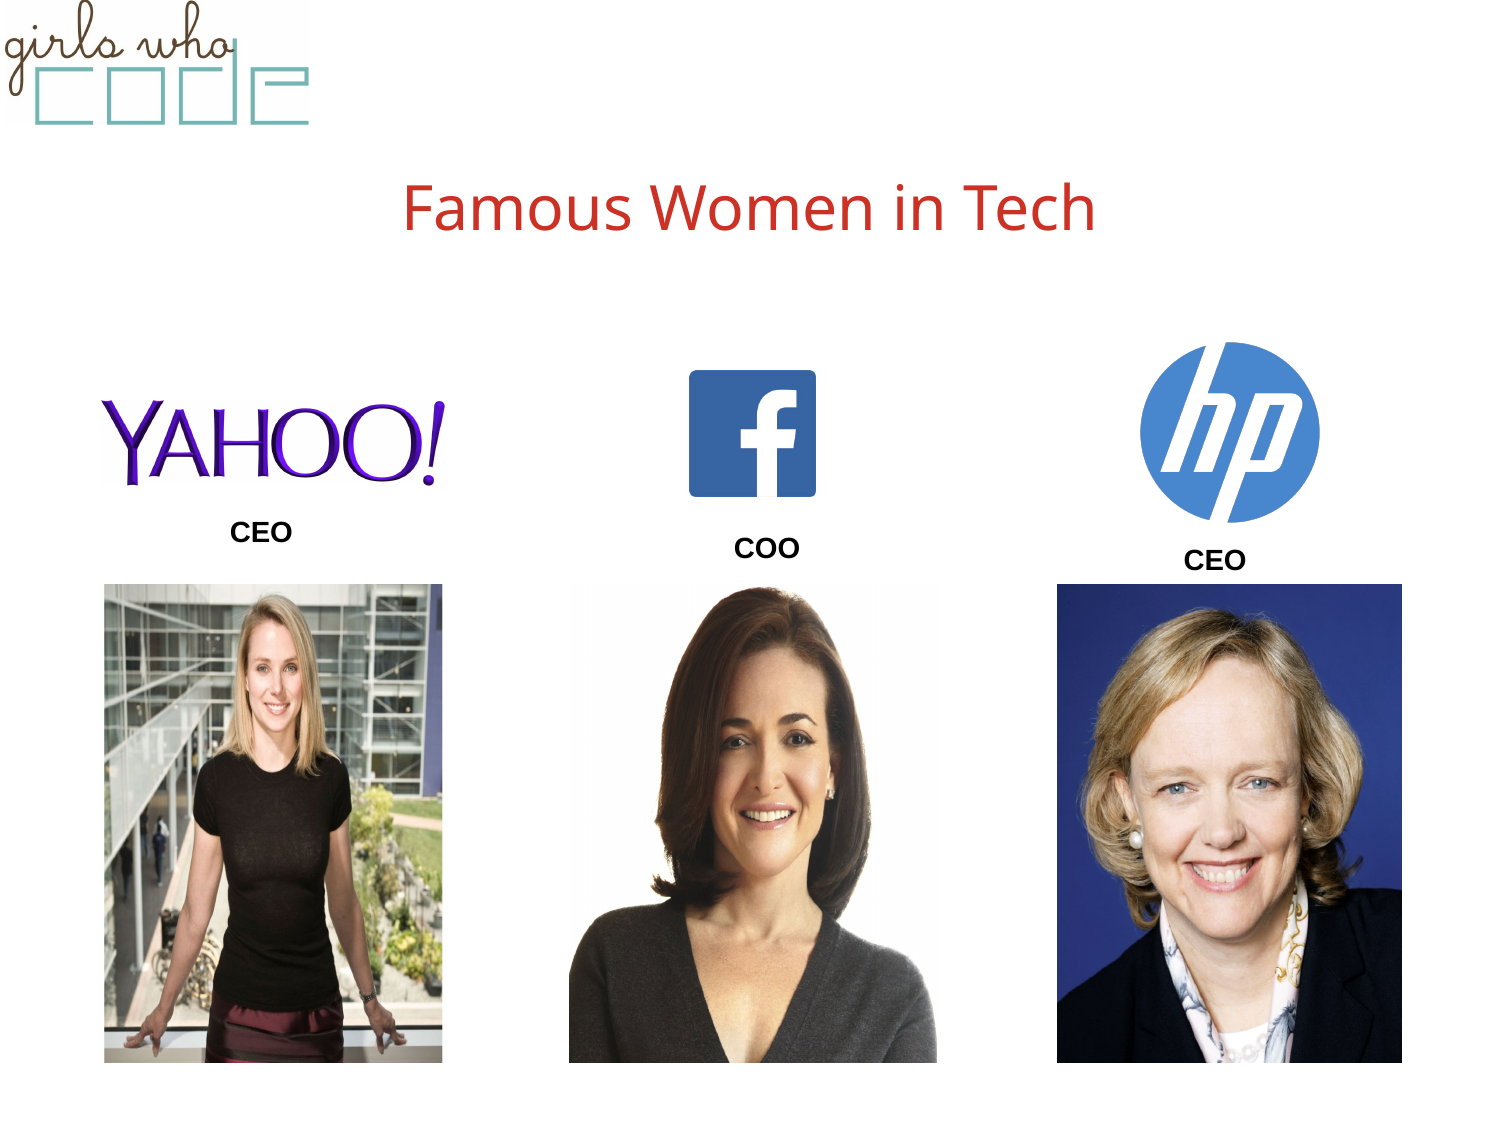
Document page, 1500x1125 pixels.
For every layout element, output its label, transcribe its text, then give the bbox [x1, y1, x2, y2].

picture [100, 399, 445, 487]
picture [5, 0, 309, 125]
text_box COO [719, 522, 816, 572]
picture [1139, 342, 1320, 523]
picture [98, 583, 448, 1063]
text_box CEO [1168, 533, 1262, 582]
picture [1057, 583, 1402, 1063]
picture [689, 370, 817, 498]
picture [569, 583, 937, 1063]
text_box CEO [215, 506, 309, 557]
subtitle Famous Women in Tech [112, 141, 1388, 326]
